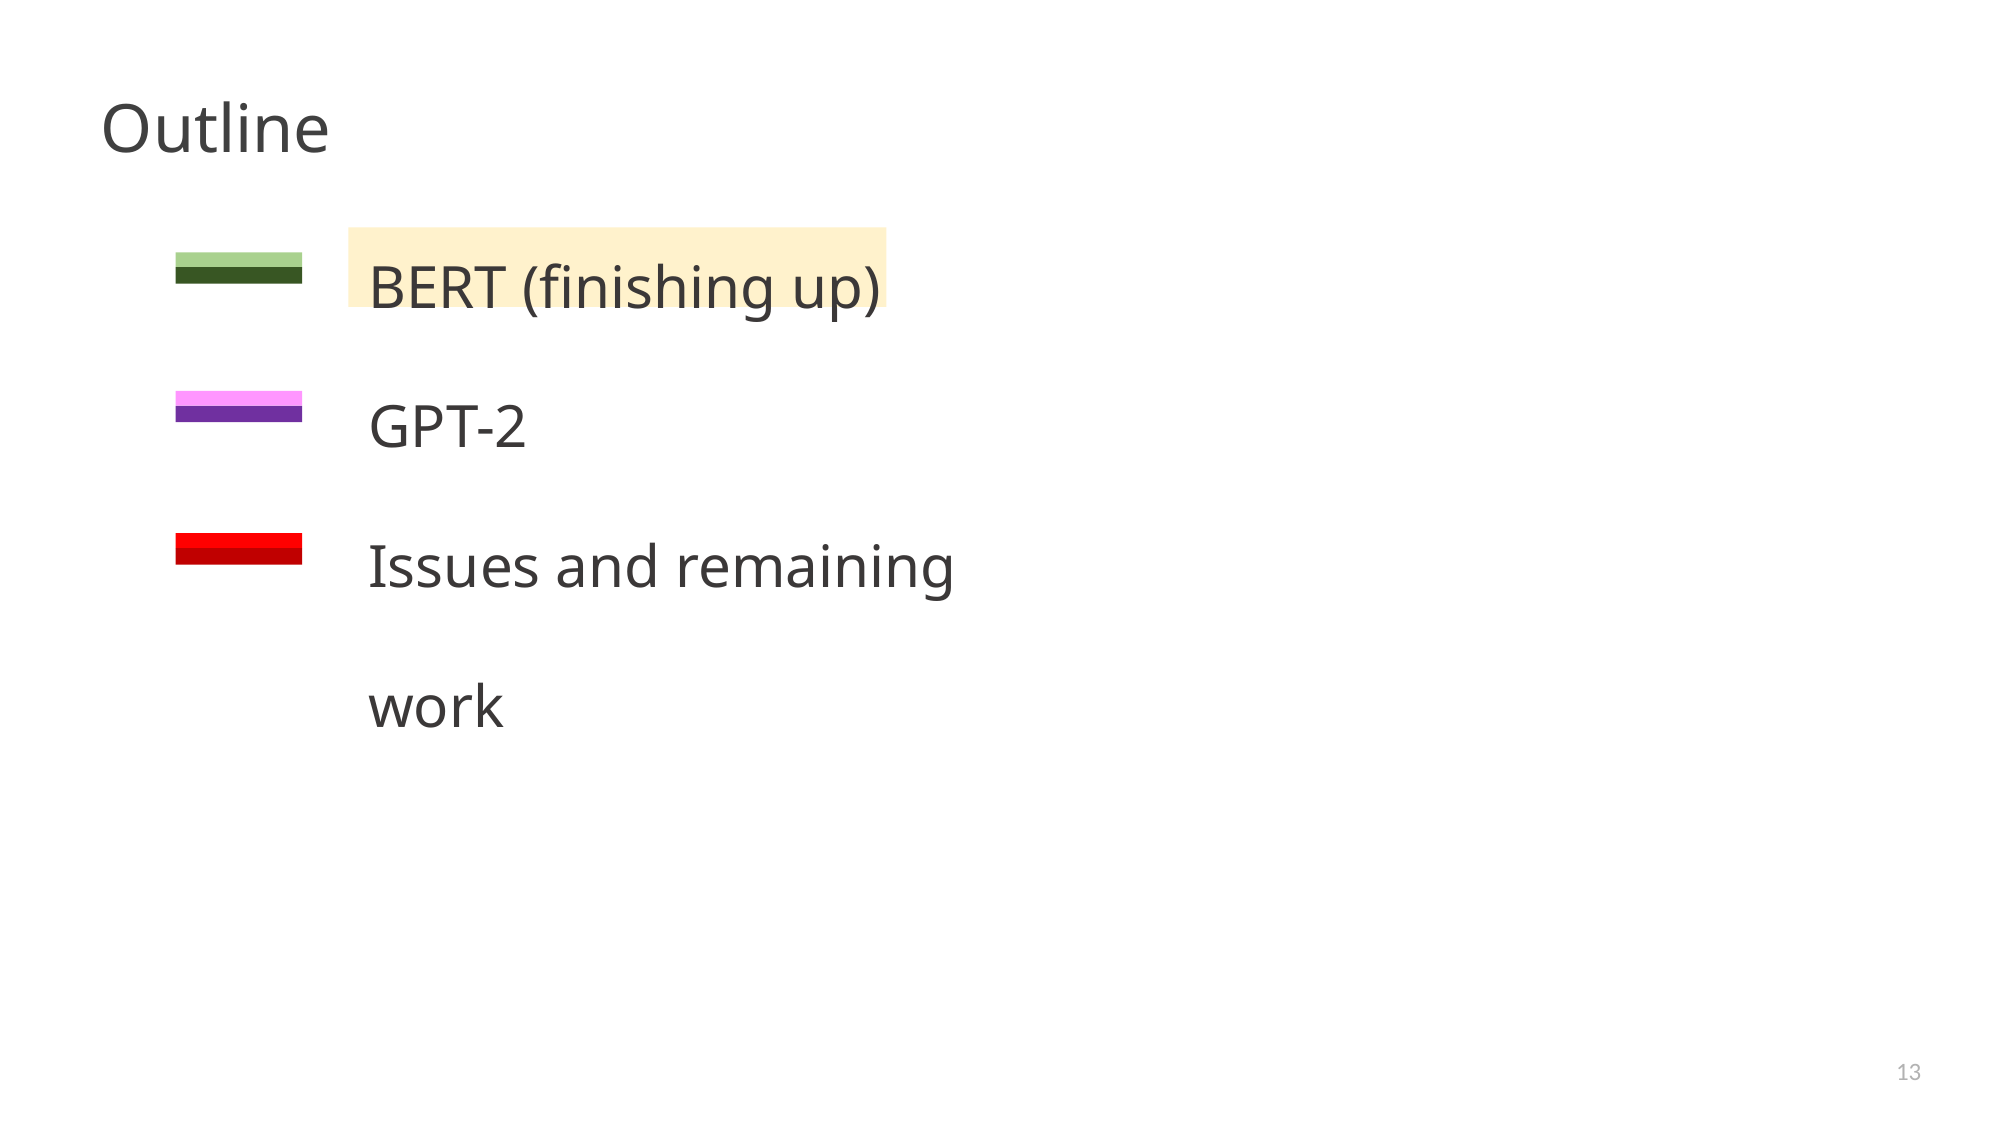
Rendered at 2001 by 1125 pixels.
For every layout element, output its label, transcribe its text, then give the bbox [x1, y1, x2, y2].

text_box [175, 547, 303, 566]
text_box [175, 390, 303, 405]
text_box [175, 532, 303, 547]
text_box [175, 251, 303, 266]
slide_number 13 [1486, 1040, 1937, 1101]
text_box BERT (finishing up) GPT-2 Issues and remaining work [353, 172, 1106, 839]
text_box [175, 266, 303, 285]
text_box [347, 226, 353, 308]
text_box [175, 405, 303, 423]
text_box Outline [86, 77, 812, 173]
